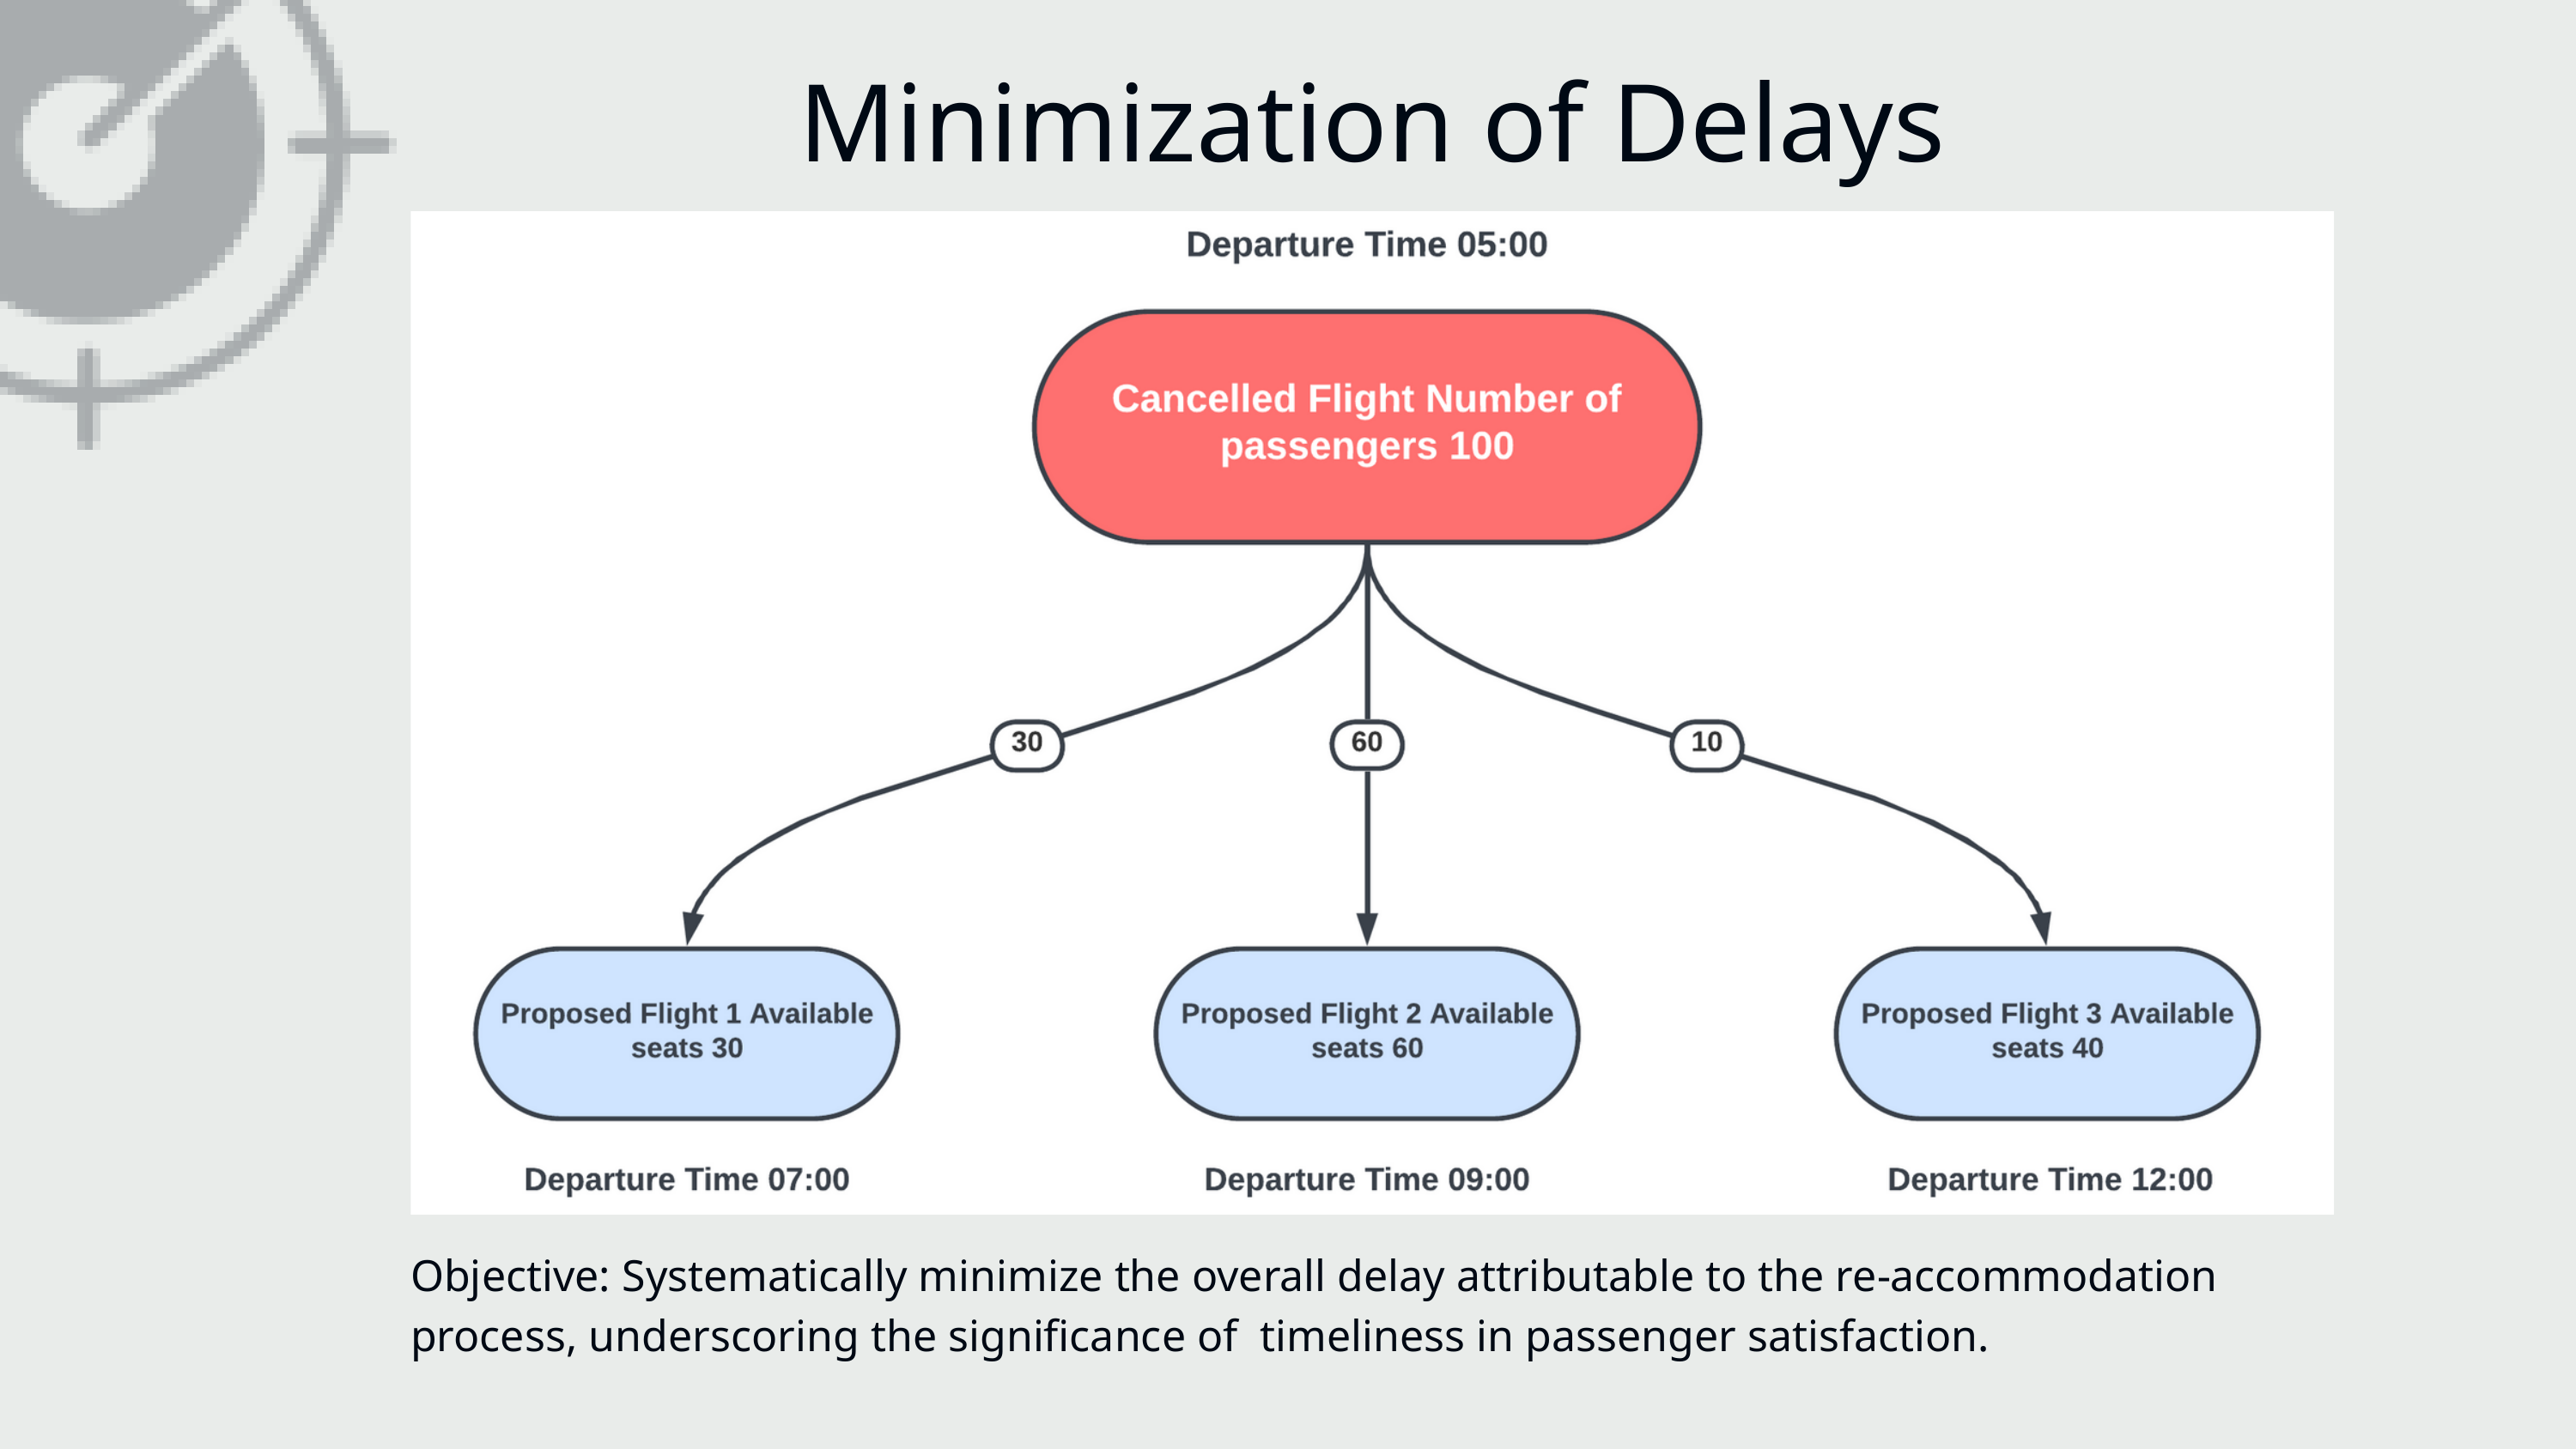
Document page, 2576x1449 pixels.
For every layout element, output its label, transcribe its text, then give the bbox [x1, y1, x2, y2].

text_box [410, 211, 2335, 1215]
text_box Objective: Systematically minimize the overall delay attributable to the re-accommodation process, underscoring the significance of timeliness in passenger satisfaction. [410, 1240, 2335, 1361]
text_box [0, 0, 452, 450]
text_box Minimization of Delays [462, 33, 2283, 184]
